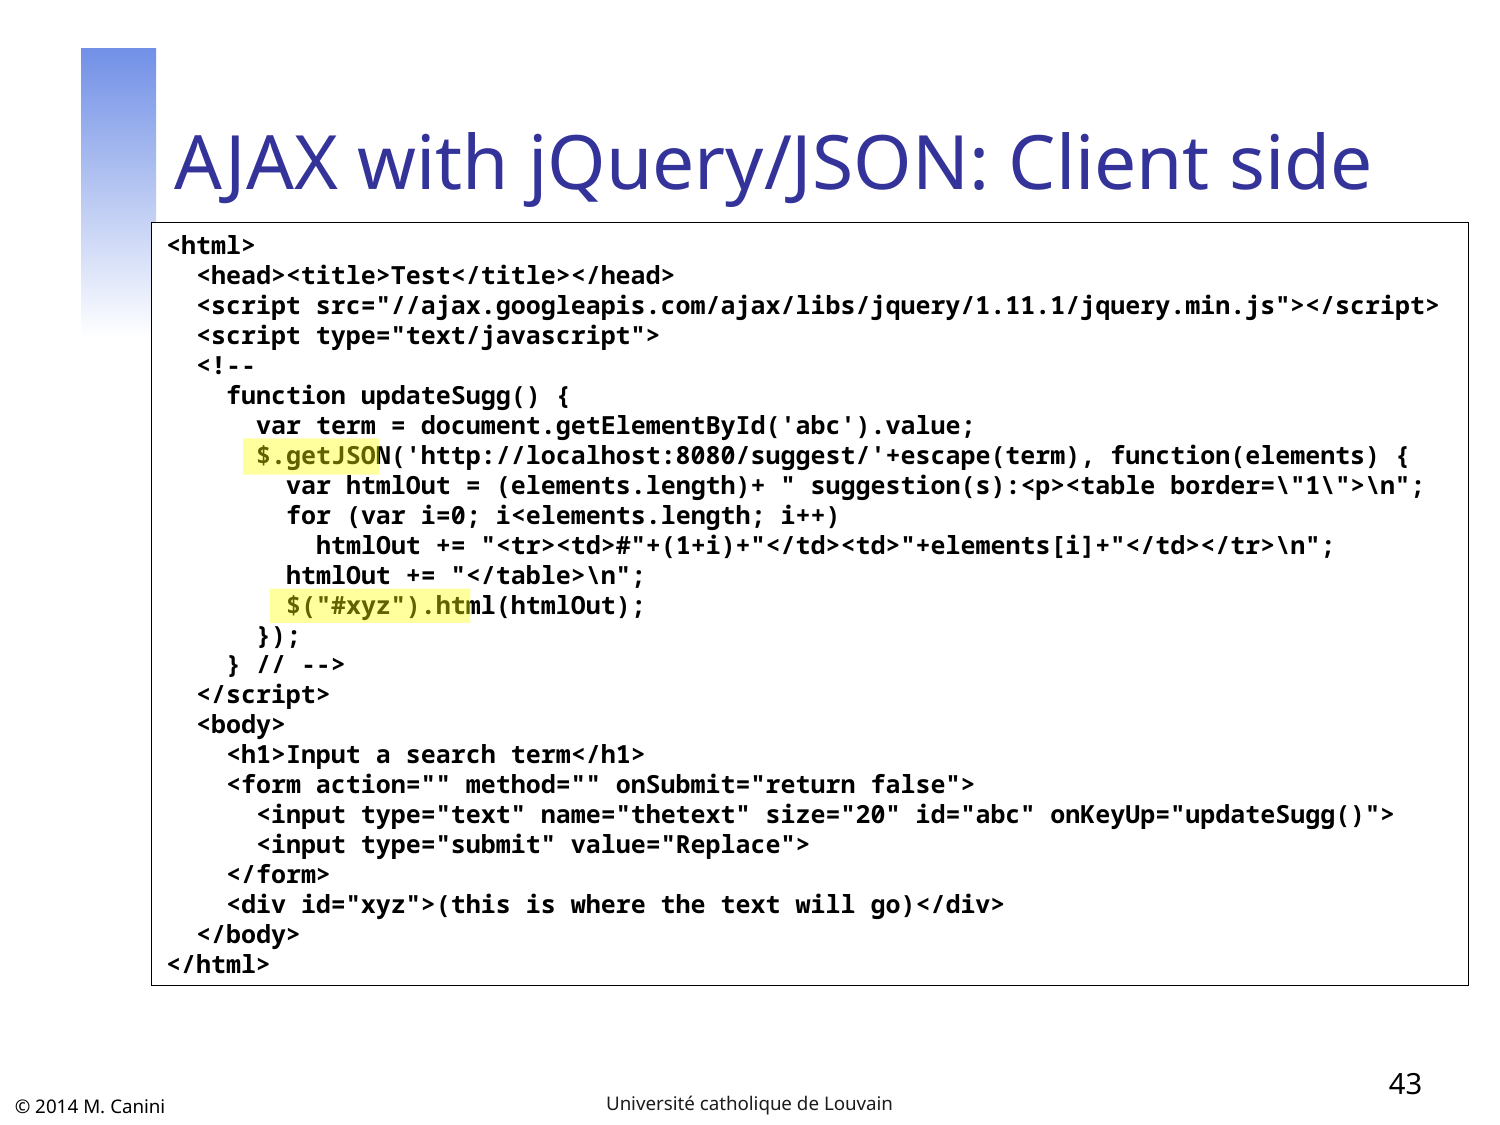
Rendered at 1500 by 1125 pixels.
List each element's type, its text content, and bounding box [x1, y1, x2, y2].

text_box <html> <head><title>Test</title></head> <script src="//ajax.googleapis.com/ajax/libs/jquery/1.11.1/jquery.min.js"></script> <script type="text/javascript"> <!-- function updateSugg() { var term = document.getElementById('abc').value; $.getJSON('http://localhost:8080/suggest/'+escape(term), function(elements) { var htmlOut = (elements.length)+ " suggestion(s):<p><table border=\"1\">\n"; for (var i=0; i<elements.length; i++) htmlOut += "<tr><td>#"+(1+i)+"</td><td>"+elements[i]+"</td></tr>\n"; htmlOut += "</table>\n"; $("#xyz").html(htmlOut); }); } // --> </script> <body> <h1>Input a search term</h1> <form action="" method="" onSubmit="return false"> <input type="text" name="thetext" size="20" id="abc" onKeyUp="updateSugg()"> <input type="submit" value="Replace"> </form> <div id="xyz">(this is where the text will go)</div> </body> </html> [151, 222, 1469, 986]
footer Université catholique de Louvain [512, 1083, 987, 1125]
slide_number 43 [1124, 1037, 1438, 1113]
text_box [243, 438, 379, 475]
title AJAX with jQuery/JSON: Client side [158, 49, 1438, 213]
text_box [269, 588, 471, 623]
